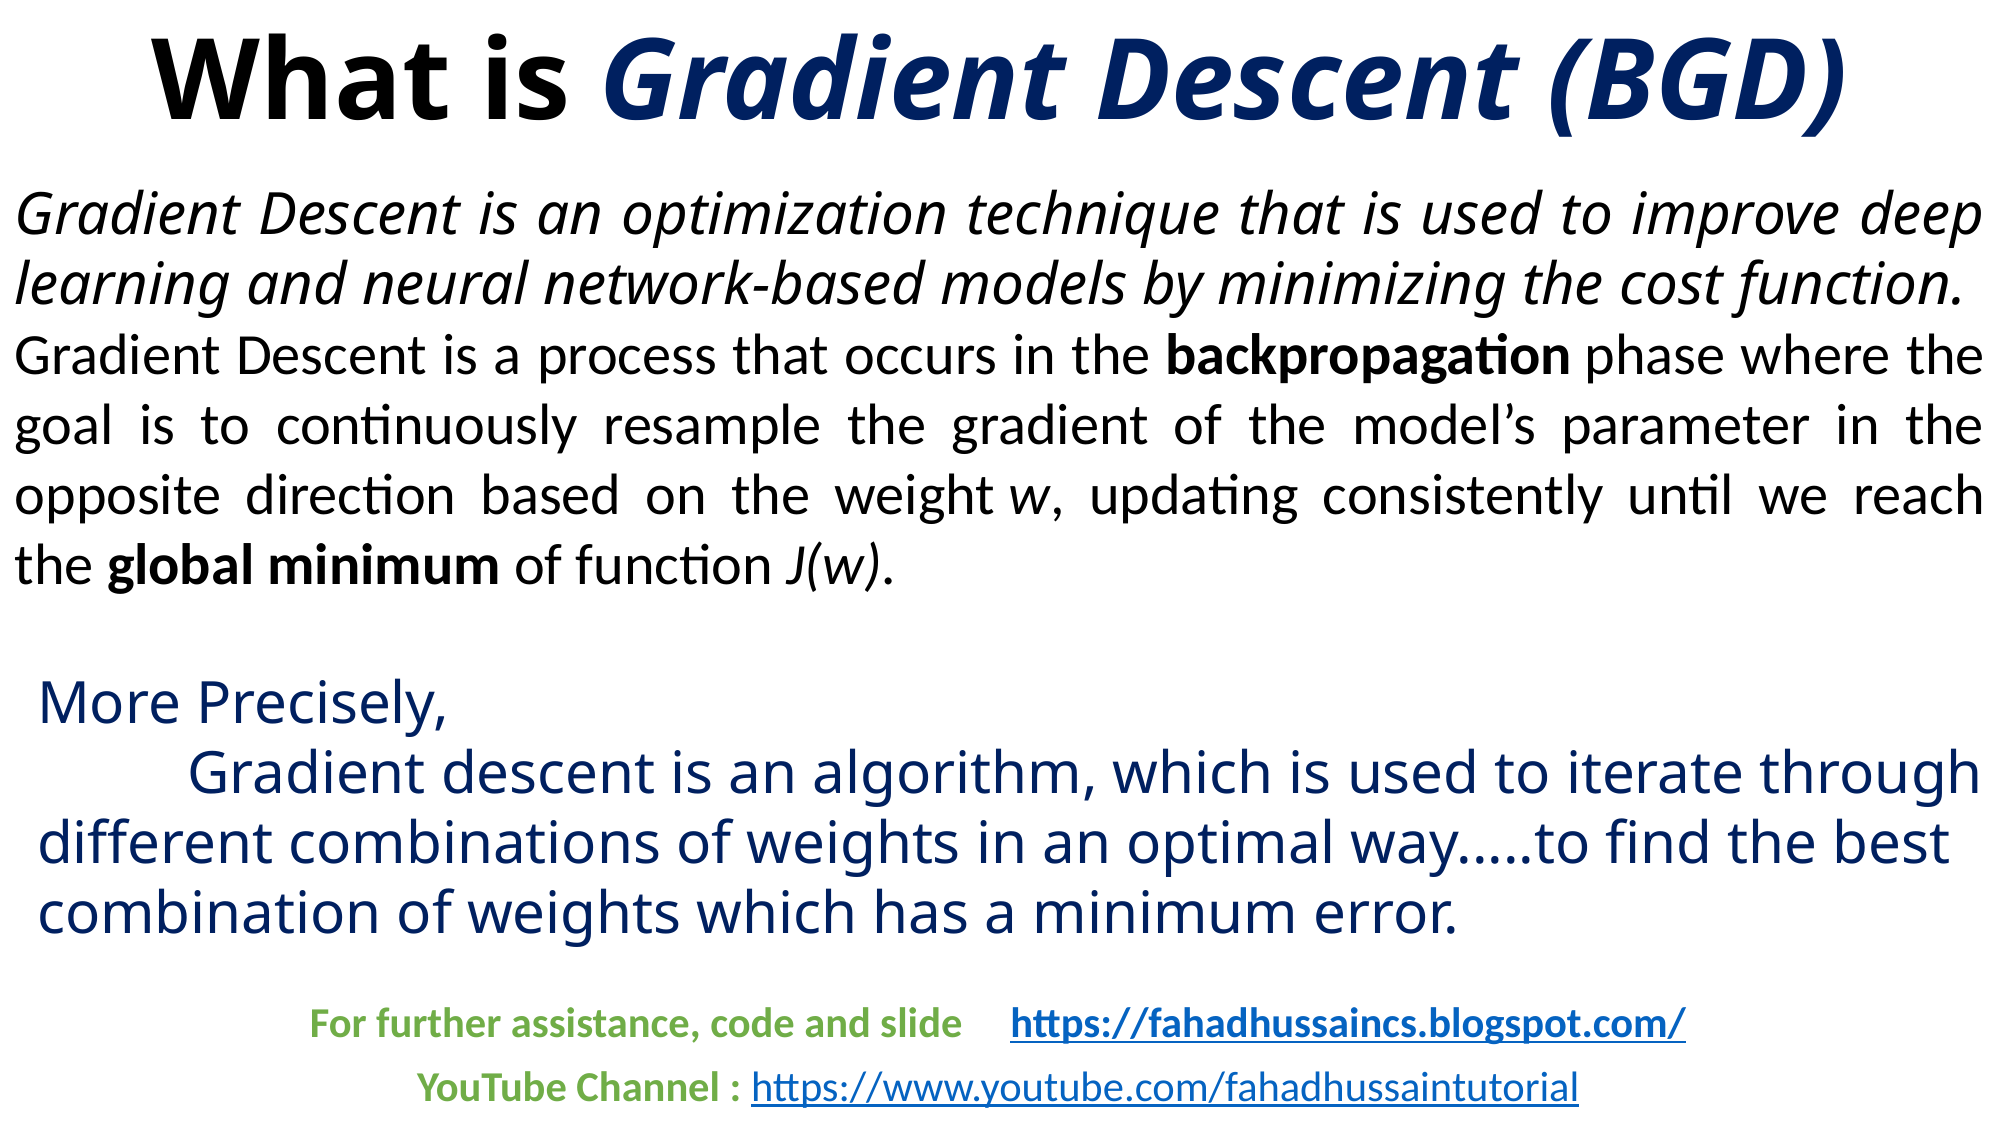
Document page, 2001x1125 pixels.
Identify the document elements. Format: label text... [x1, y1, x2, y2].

text_box More Precisely, Gradient descent is an algorithm, which is used to iterate through different combinations of weights in an optimal way.....to find the best combination of weights which has a minimum error. [22, 657, 2000, 953]
text_box Gradient Descent is an optimization technique that is used to improve deep learning and neural network-based models by minimizing the cost function. Gradient Descent is a process that occurs in the backpropagation phase where the goal is to continuously resample the gradient of the model’s parameter in the opposite direction based on the weight w, updating consistently until we reach the global minimum of function J(w). [0, 169, 2000, 604]
subtitle For further assistance, code and slide https://fahadhussaincs.blogspot.com/ YouTube Channel : https://www.youtube.com/fahadhussaintutorial [18, 993, 1978, 1118]
title What is Gradient Descent (BGD) [126, 7, 1874, 152]
